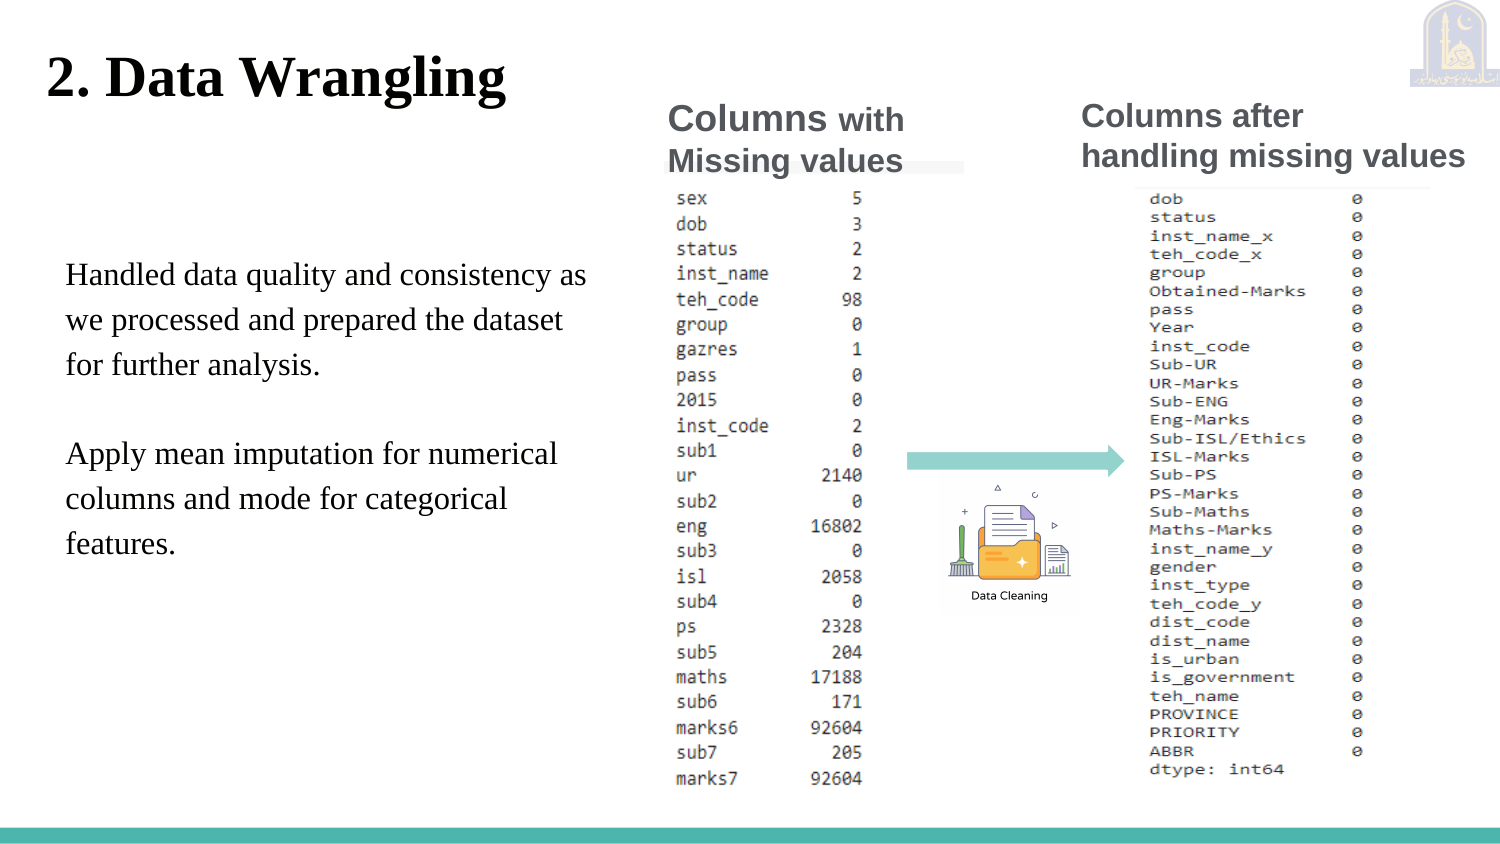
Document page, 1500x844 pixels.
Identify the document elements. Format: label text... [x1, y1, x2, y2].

text_box [968, 437, 1130, 485]
list Handled data quality and consistency as we processed and prepared the dataset for further analysis. Apply mean imputation for numerical columns and mode for categorical features. [32, 231, 658, 579]
picture [1410, 0, 1500, 87]
slide_number [1389, 764, 1480, 830]
picture [663, 161, 1081, 788]
text_box Columns with Missing values [652, 86, 1001, 187]
picture [1135, 186, 1430, 788]
text_box Columns after handling missing values [1066, 86, 1500, 181]
title 2. Data Wrangling [31, 23, 1404, 140]
